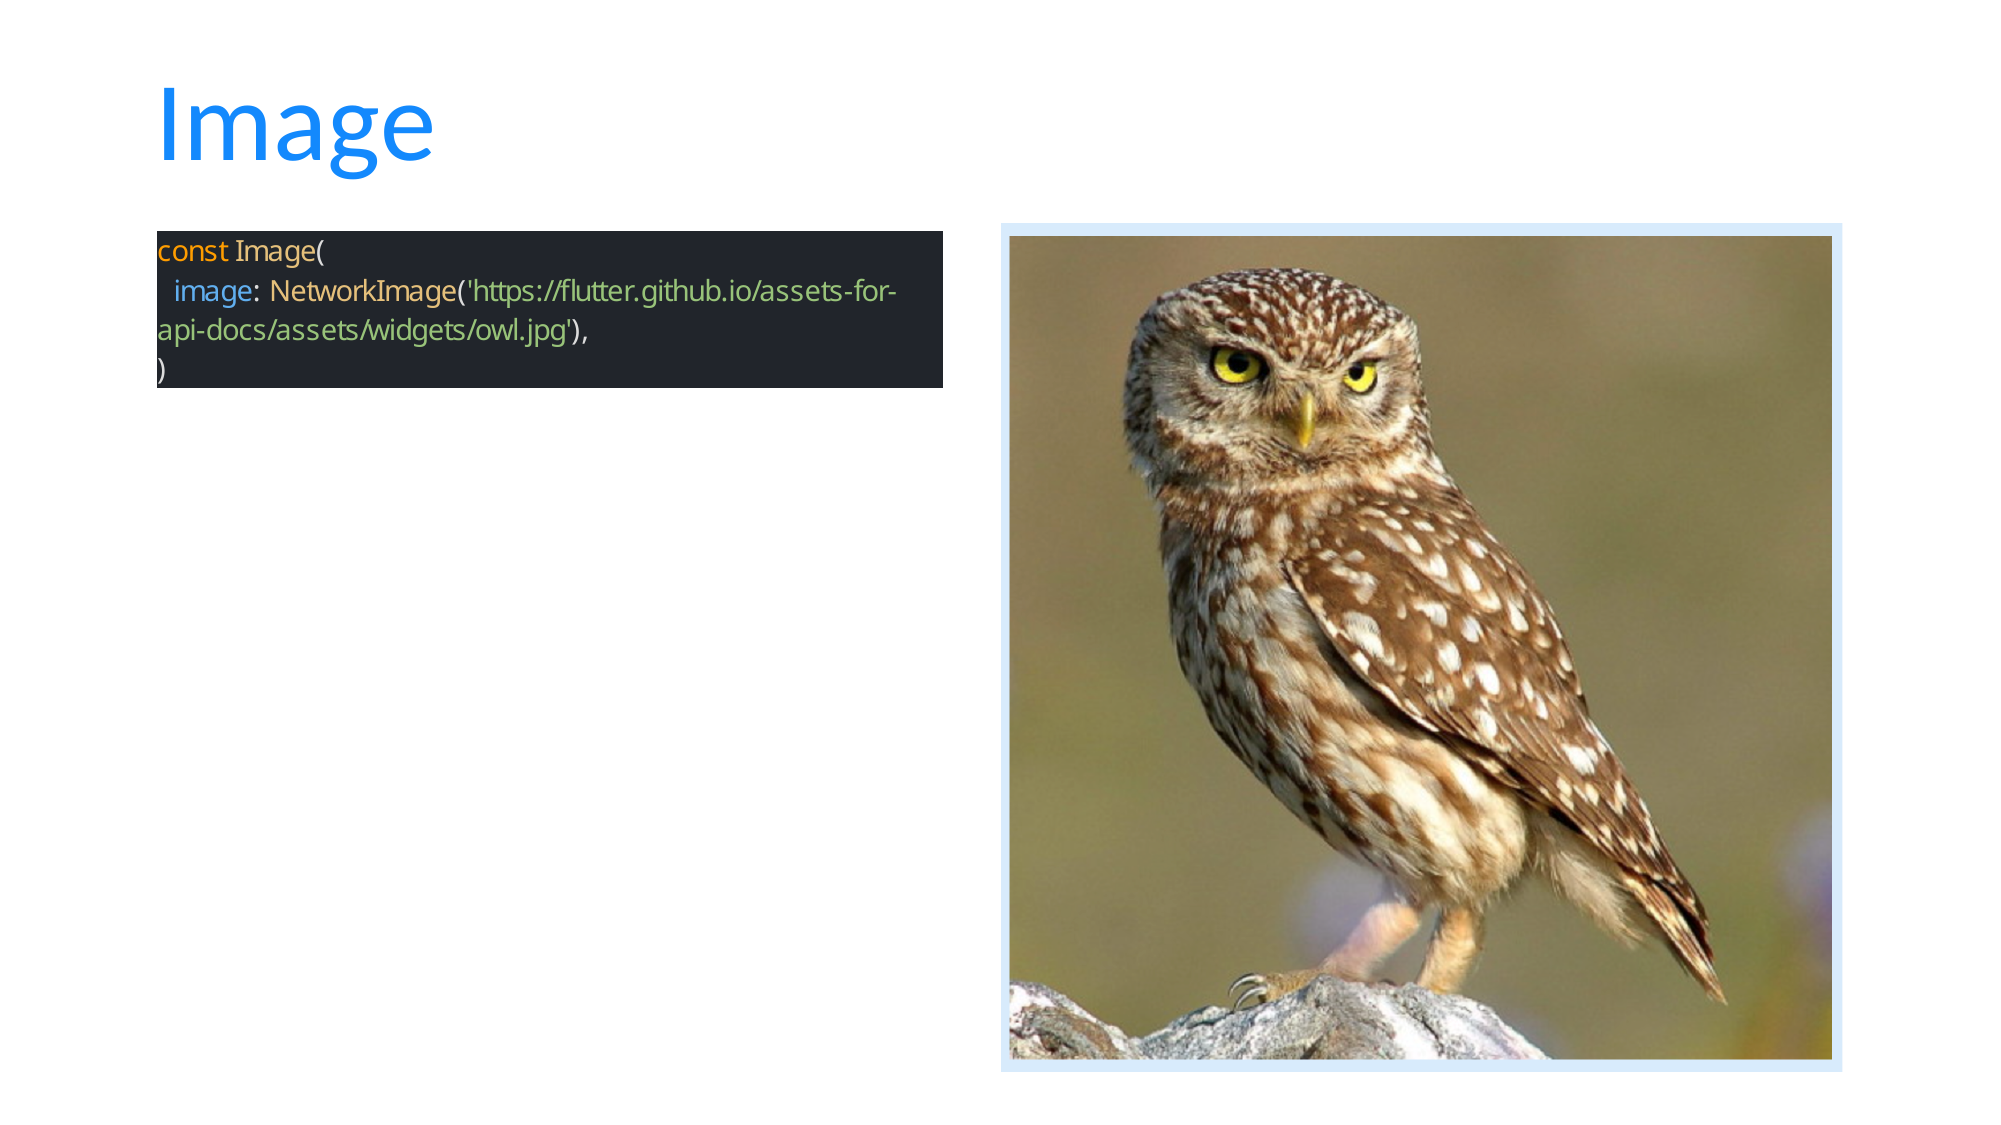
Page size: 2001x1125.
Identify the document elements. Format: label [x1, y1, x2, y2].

picture [157, 53, 1843, 1072]
